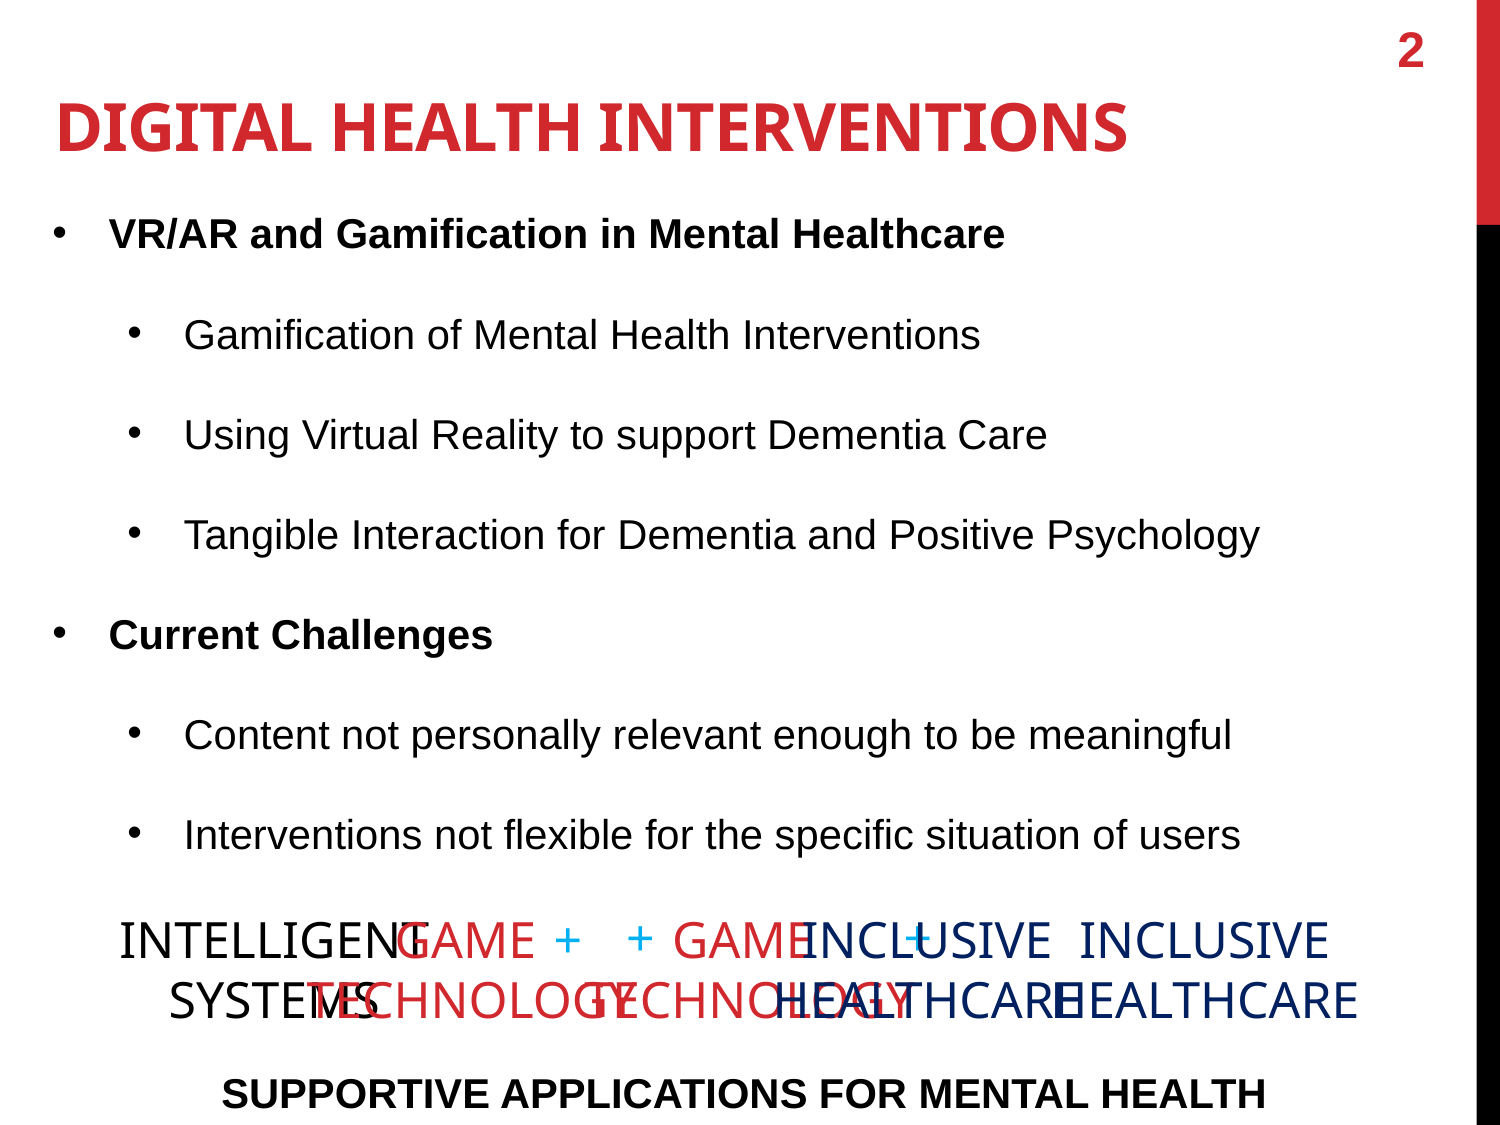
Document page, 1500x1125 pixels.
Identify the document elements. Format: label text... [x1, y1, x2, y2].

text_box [24, 898, 208, 1038]
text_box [1191, 898, 1462, 1038]
slide_number 2 [1382, 17, 1478, 78]
text_box VR/AR and Gamification in Mental Healthcare Gamification of Mental Health Interventions Using Virtual Reality to support Dementia Care Tangible Interaction for Dementia and Positive Psychology Current Challenges Content not personally relevant enough to be meaningful Interventions not flexible for the specific situation of users [37, 149, 1465, 865]
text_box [208, 898, 1184, 1038]
text_box SUPPORTIVE APPLICATIONS FOR MENTAL HEALTH [174, 1059, 1314, 1125]
title DIGITAL Health INTERVENTIONS [39, 54, 1455, 149]
